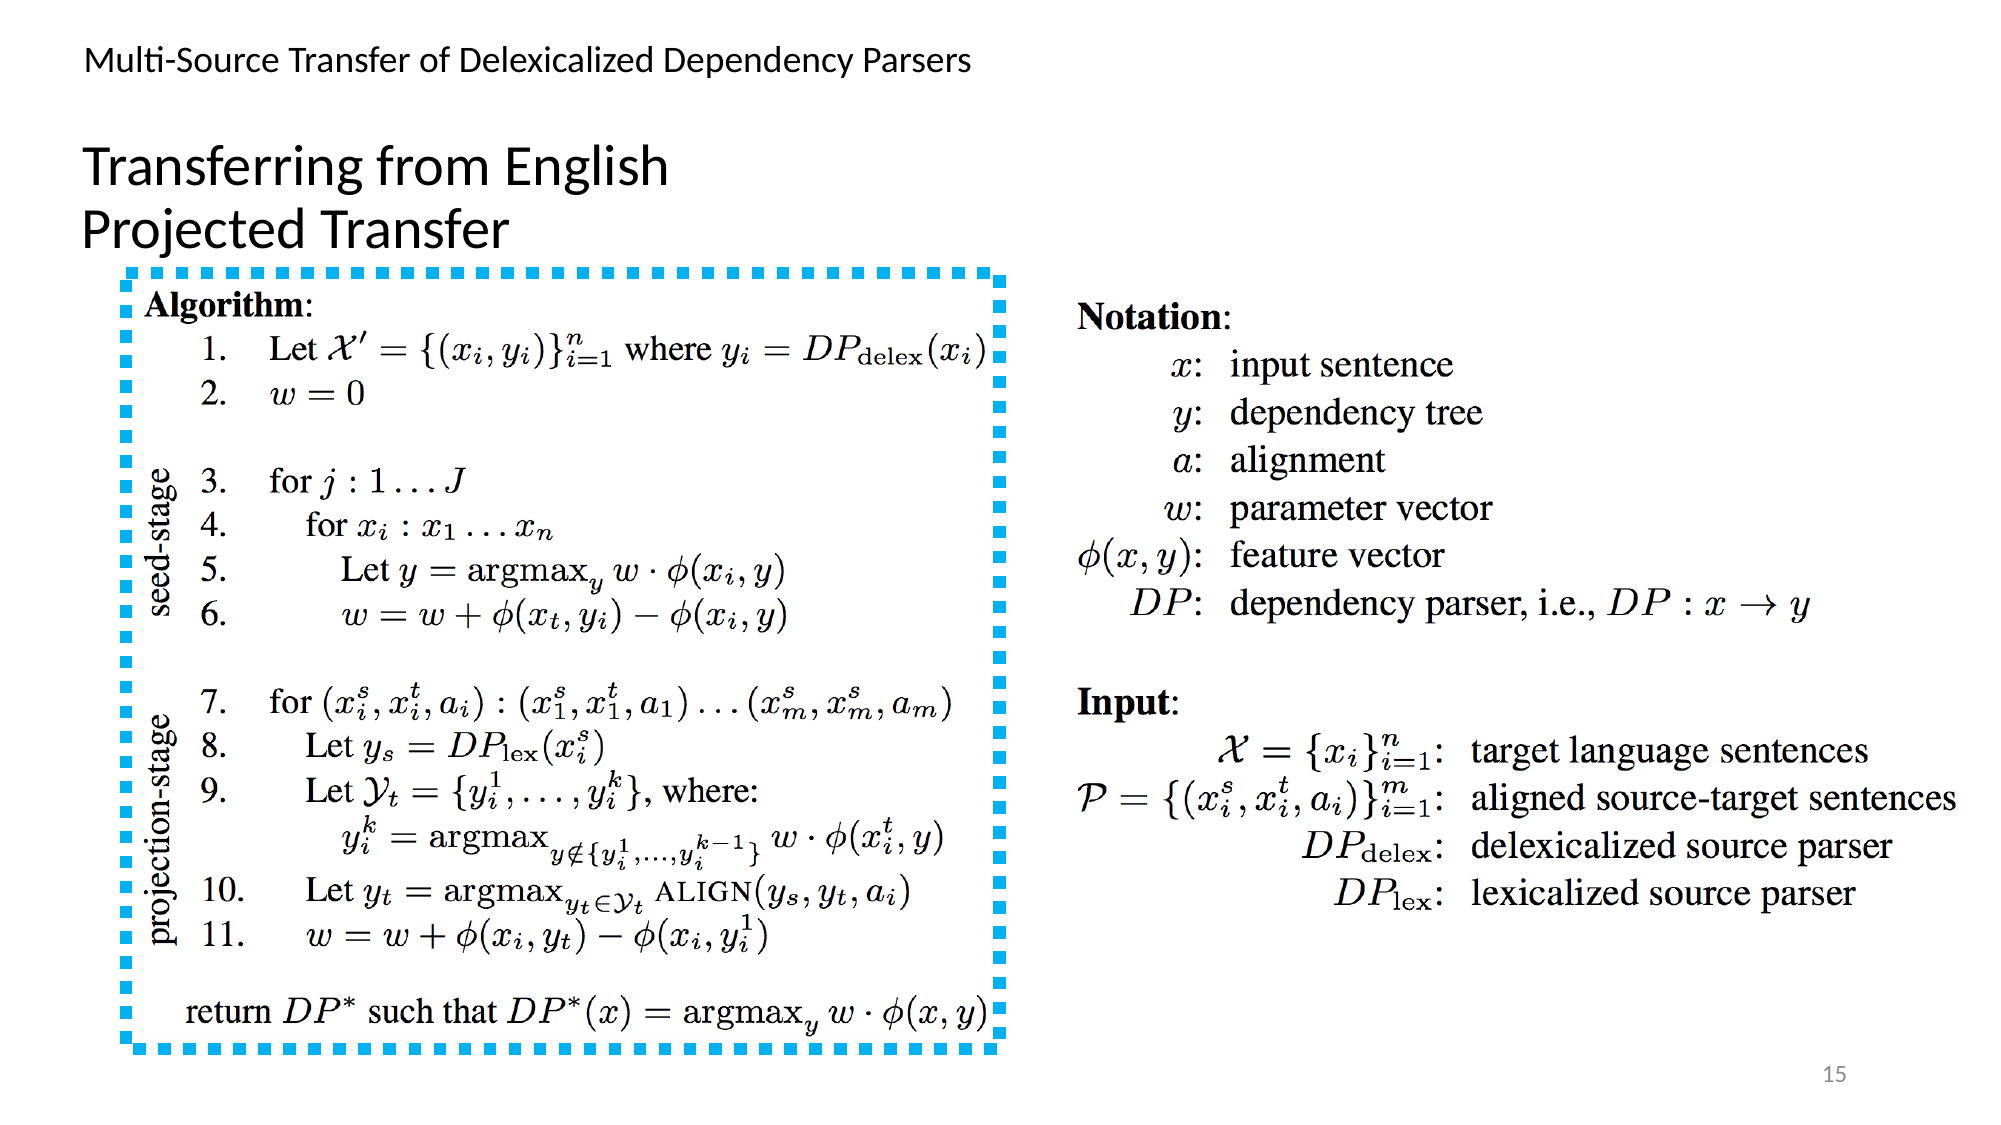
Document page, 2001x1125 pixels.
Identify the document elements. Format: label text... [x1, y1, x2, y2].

picture [132, 279, 994, 1043]
text_box Projected Transfer [66, 182, 526, 268]
text_box Multi-Source Transfer of Delexicalized Dependency Parsers [68, 27, 989, 88]
slide_number 14 [1412, 1042, 1863, 1103]
text_box Transferring from English [67, 120, 686, 205]
picture [1046, 268, 1980, 952]
